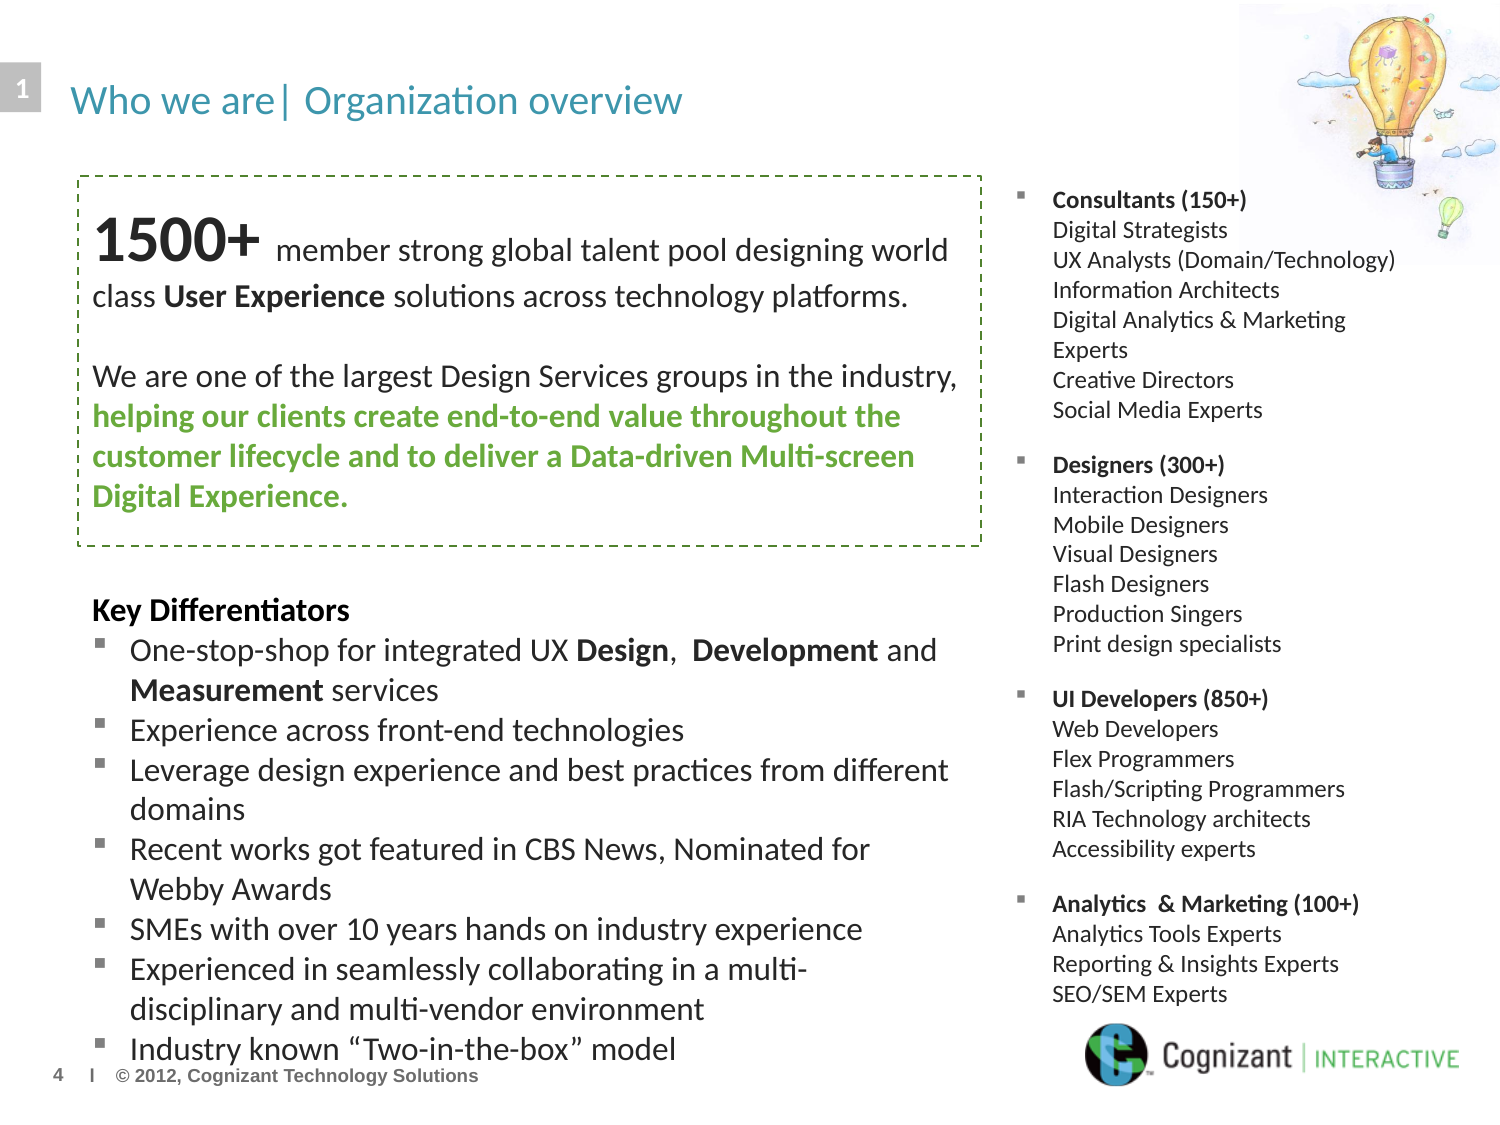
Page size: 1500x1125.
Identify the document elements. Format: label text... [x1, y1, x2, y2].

slide_number 3 [38, 1062, 78, 1099]
text_box Who we are| Organization overview [70, 65, 1315, 132]
picture [1085, 1022, 1459, 1088]
footer l © 2012, Cognizant Technology Solutions [84, 1075, 498, 1097]
text_box 1 [0, 62, 42, 113]
text_box Consultants (150+) Digital Strategists UX Analysts (Domain/Technology) Information Architects Digital Analytics & Marketing Experts Creative Directors Social Media Experts Designers (300+) Interaction Designers Mobile Designers Visual Designers Flash Designers Production Singers Print design specialists UI Developers (850+) Web Developers Flex Programmers Flash/Scripting Programmers RIA Technology architects Accessibility experts Analytics & Marketing (100+) Analytics Tools Experts Reporting & Insights Experts SEO/SEM Experts [1000, 176, 1428, 1008]
picture [1239, 0, 1500, 265]
text_box Key Differentiators One-stop-shop for integrated UX Design, Development and Measurement services Experience across front-end technologies Leverage design experience and best practices from different domains Recent works got featured in CBS News, Nominated for Webby Awards SMEs with over 10 years hands on industry experience Experienced in seamlessly collaborating in a multi-disciplinary and multi-vendor environment Industry known “Two-in-the-box” model [77, 560, 973, 1075]
text_box [76, 174, 983, 548]
